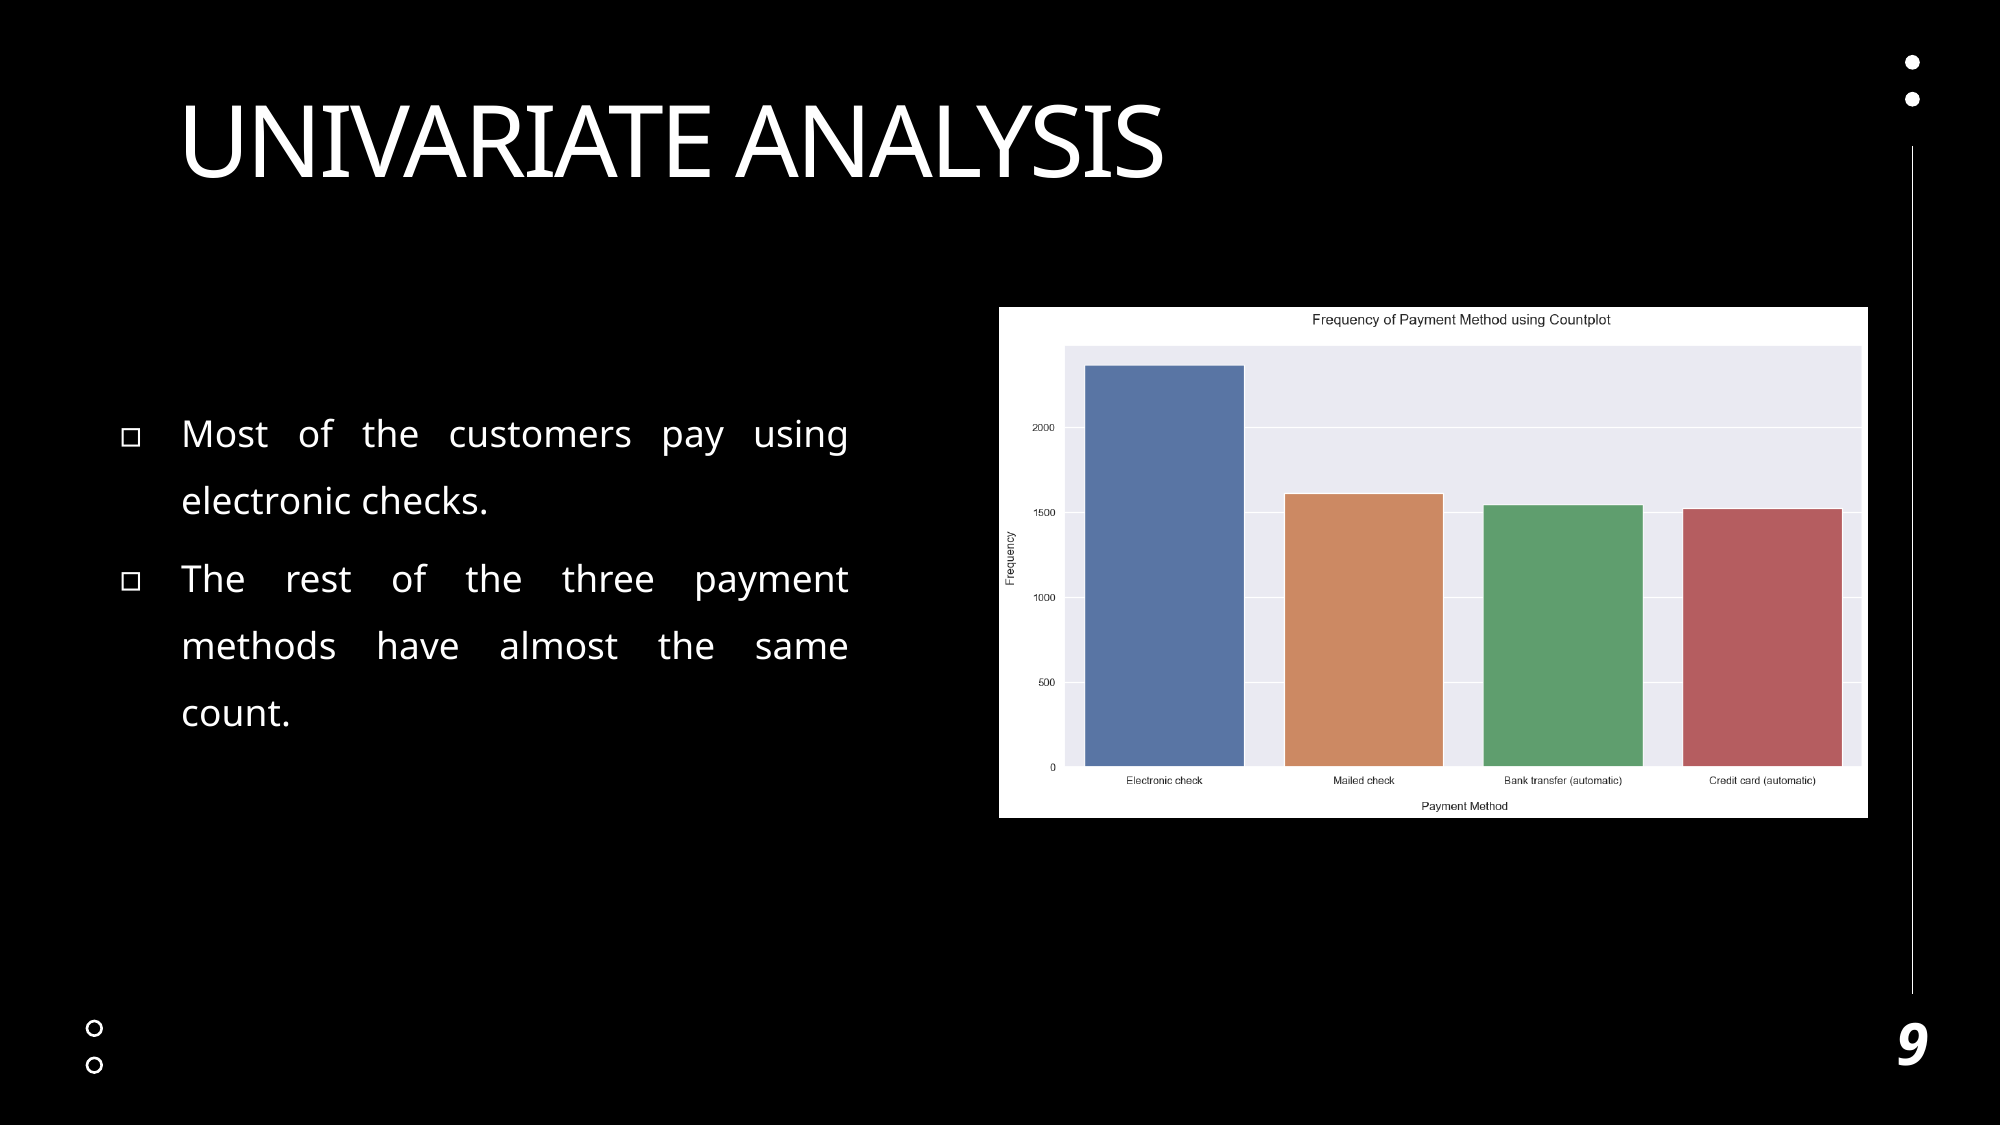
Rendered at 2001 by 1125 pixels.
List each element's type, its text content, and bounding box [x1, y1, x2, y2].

slide_number 9 [1853, 1024, 1972, 1070]
picture [999, 306, 1868, 819]
title UNIVARIATE ANALYSIS [176, 91, 1218, 210]
text_box Most of the customers pay using electronic checks. The rest of the three payment methods have almost the same count. [99, 373, 865, 752]
